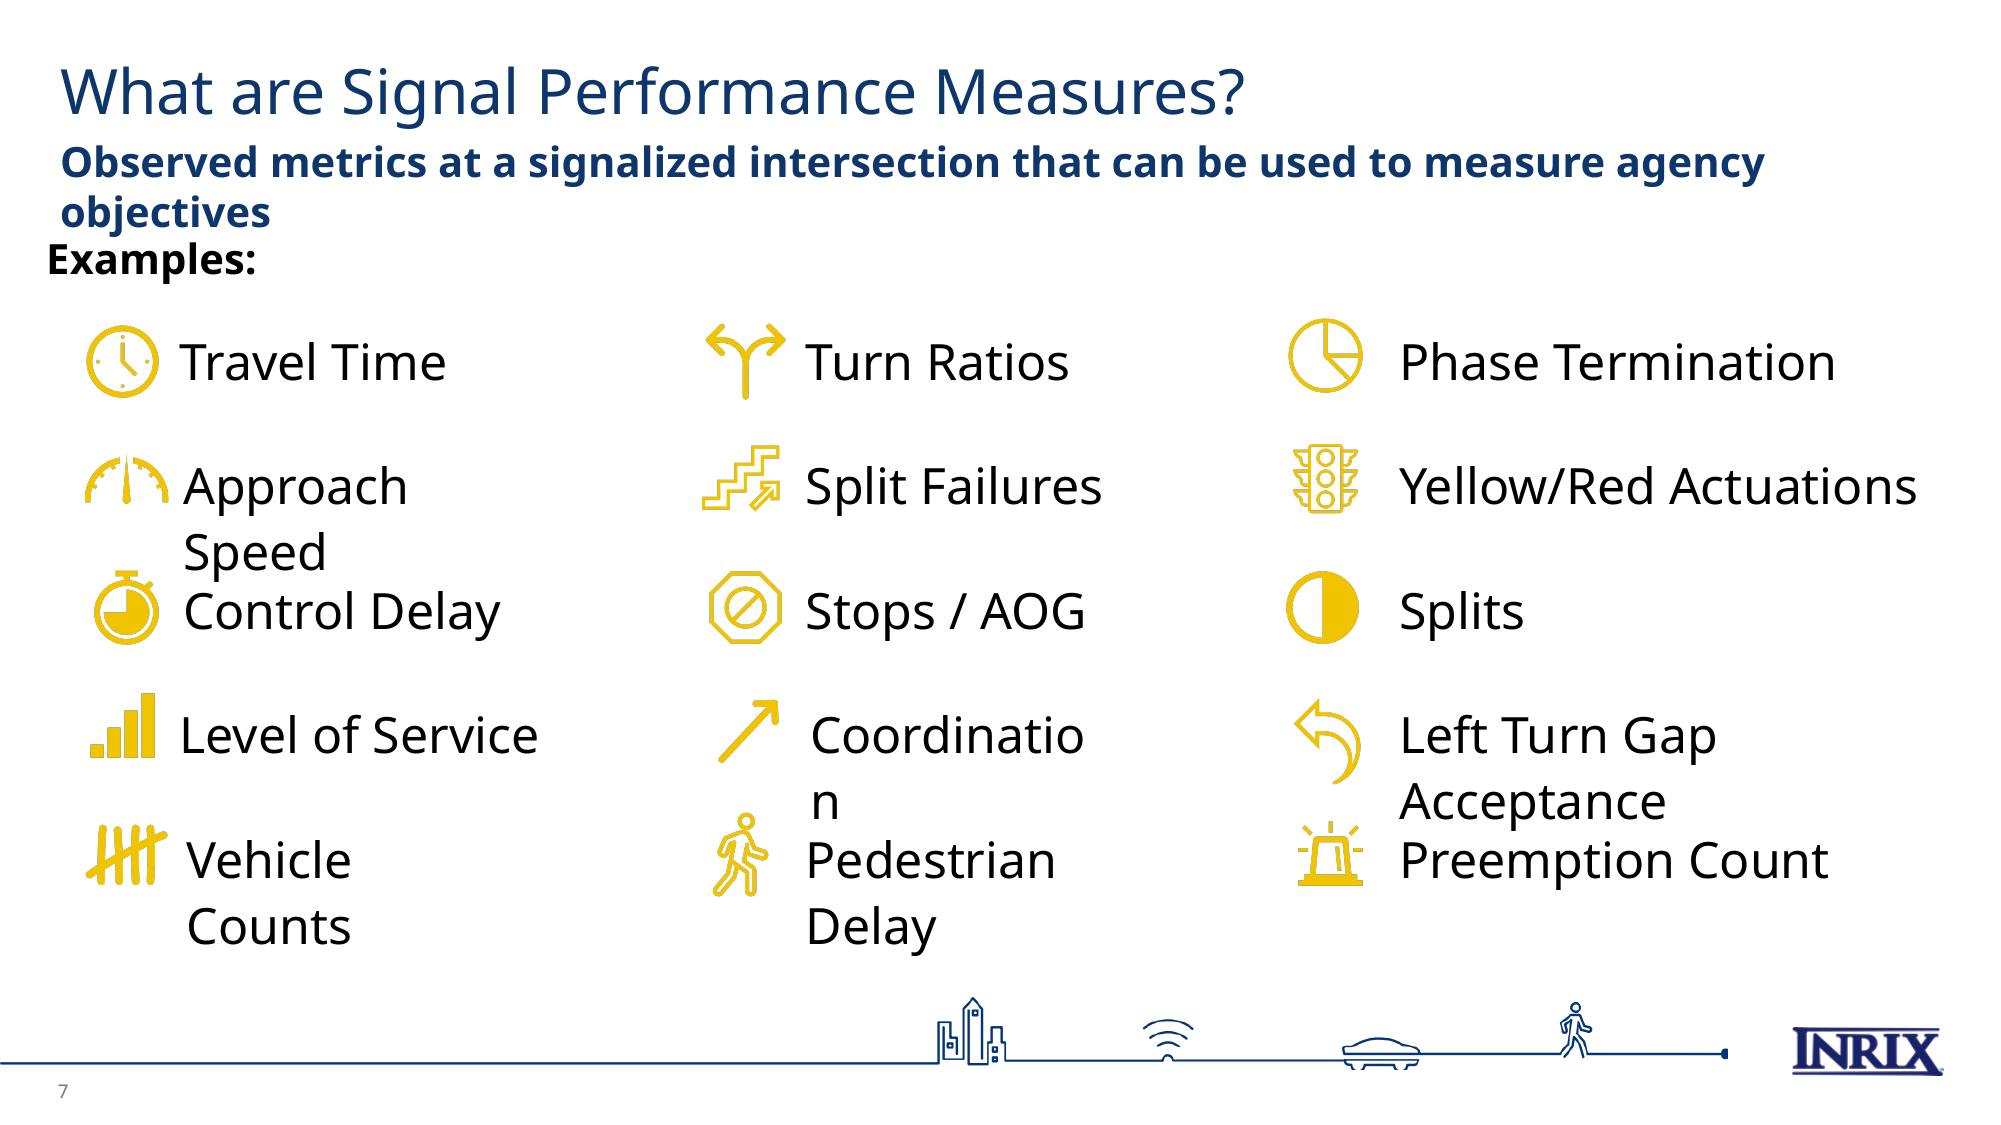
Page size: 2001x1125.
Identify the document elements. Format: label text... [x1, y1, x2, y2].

text_box Travel Time [179, 316, 549, 398]
picture [81, 809, 172, 900]
text_box Splits [1384, 566, 1985, 647]
text_box Left Turn Gap Acceptance [1384, 690, 1985, 815]
picture [695, 809, 787, 900]
picture [77, 680, 168, 771]
text_box Phase Termination [1384, 316, 1985, 398]
picture [700, 316, 792, 407]
text_box Preemption Count [1384, 815, 1985, 896]
list Observed metrics at a signalized intersection that can be used to measure agency objectives [60, 128, 1858, 203]
text_box Stops / AOG [805, 566, 1148, 647]
picture [81, 561, 172, 653]
text_box Coordination [795, 690, 1123, 815]
text_box Control Delay [183, 566, 553, 647]
text_box Vehicle Counts [186, 815, 529, 962]
text_box Split Failures [805, 441, 1148, 523]
text_box Turn Ratios [805, 316, 1148, 398]
picture [1280, 697, 1371, 789]
text_box Approach Speed [183, 441, 568, 588]
picture [700, 561, 792, 653]
picture [1276, 561, 1368, 653]
picture [695, 432, 787, 523]
title What are Signal Performance Measures? [60, 45, 1858, 128]
picture [1280, 432, 1371, 524]
slide_number 7 [57, 1067, 158, 1113]
picture [77, 316, 168, 407]
picture [1285, 808, 1376, 899]
picture [685, 668, 811, 794]
picture [1280, 309, 1371, 401]
picture [1792, 1027, 1944, 1076]
list Examples: [46, 225, 1872, 968]
picture [81, 433, 172, 525]
text_box Yellow/Red Actuations [1384, 441, 1985, 523]
text_box Pedestrian Delay [790, 815, 1208, 962]
text_box Level of Service [179, 690, 549, 772]
